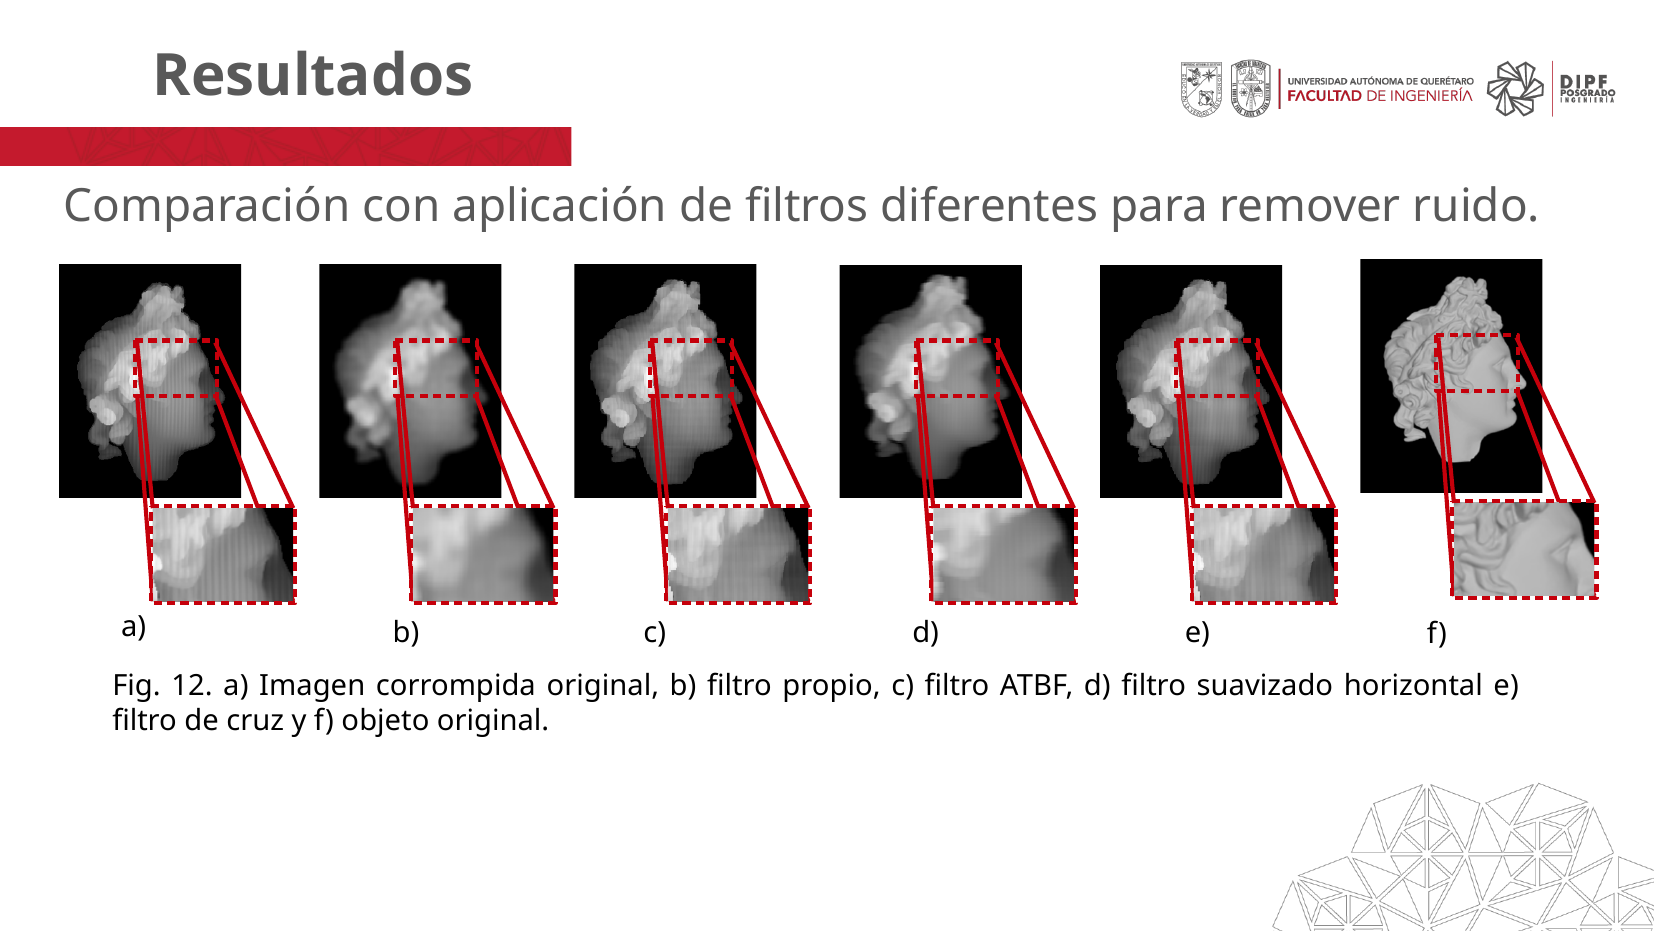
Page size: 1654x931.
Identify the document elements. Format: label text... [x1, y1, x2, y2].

picture [667, 507, 809, 602]
text_box c) [628, 606, 727, 656]
picture [152, 507, 294, 602]
picture [1193, 507, 1335, 602]
picture [58, 264, 242, 498]
picture [0, 127, 572, 167]
text_box Fig. 12. a) Imagen corrompida original, b) filtro propio, c) filtro ATBF, d) filtro suavizado horizontal e) filtro de cruz y f) objeto original. [97, 658, 1536, 743]
picture [1453, 502, 1595, 597]
text_box f) [1412, 606, 1499, 656]
text_box Resultados [54, 11, 572, 127]
picture [318, 264, 502, 498]
picture [1360, 259, 1543, 493]
text_box d) [897, 606, 996, 656]
text_box a) [106, 600, 204, 650]
picture [1257, 773, 1654, 931]
text_box b) [377, 606, 476, 656]
picture [573, 264, 757, 498]
text_box Comparación con aplicación de filtros diferentes para remover ruido. [48, 168, 1612, 238]
picture [933, 507, 1075, 602]
picture [1176, 54, 1620, 133]
text_box e) [1170, 606, 1257, 656]
picture [1099, 264, 1283, 498]
picture [412, 507, 554, 602]
picture [839, 264, 1022, 498]
